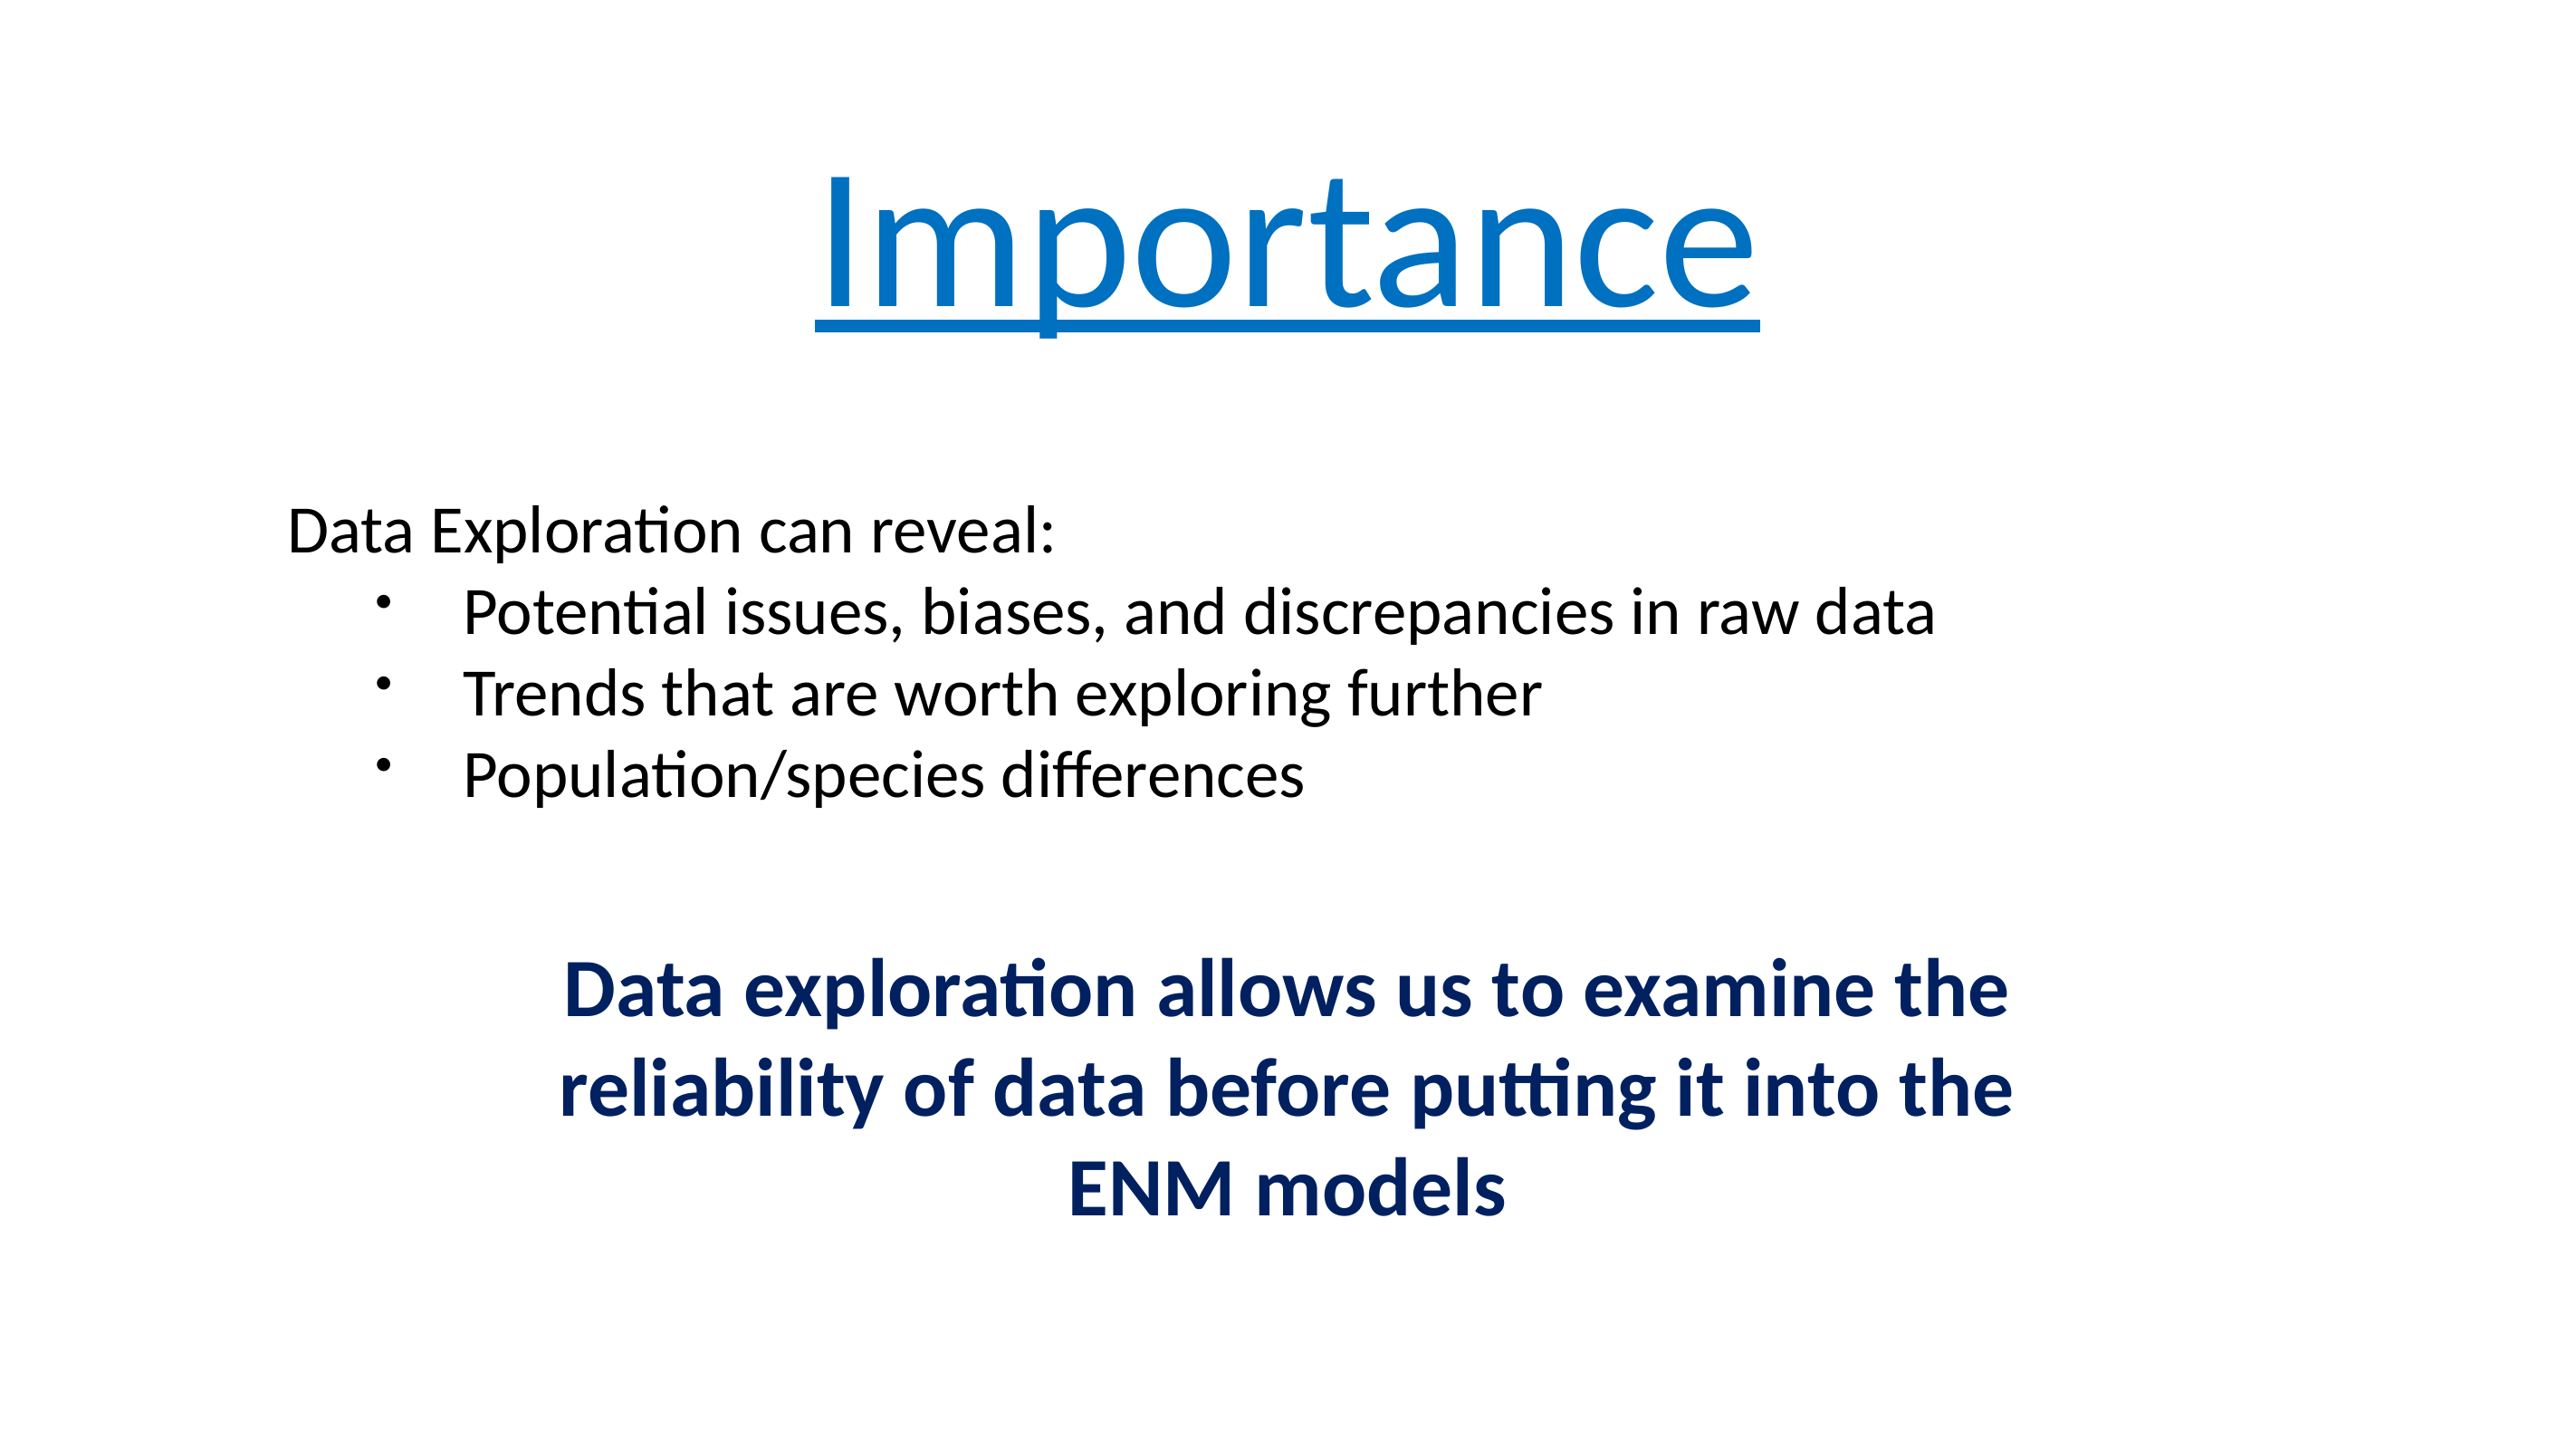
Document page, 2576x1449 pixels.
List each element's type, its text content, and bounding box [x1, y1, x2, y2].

text_box Data exploration allows us to examine the reliability of data before putting it into the ENM models [472, 826, 2104, 1449]
title Importance [187, 65, 2388, 388]
text_box Data Exploration can reveal: Potential issues, biases, and discrepancies in raw data Trends that are worth exploring further Population/species differences [279, 477, 2318, 907]
